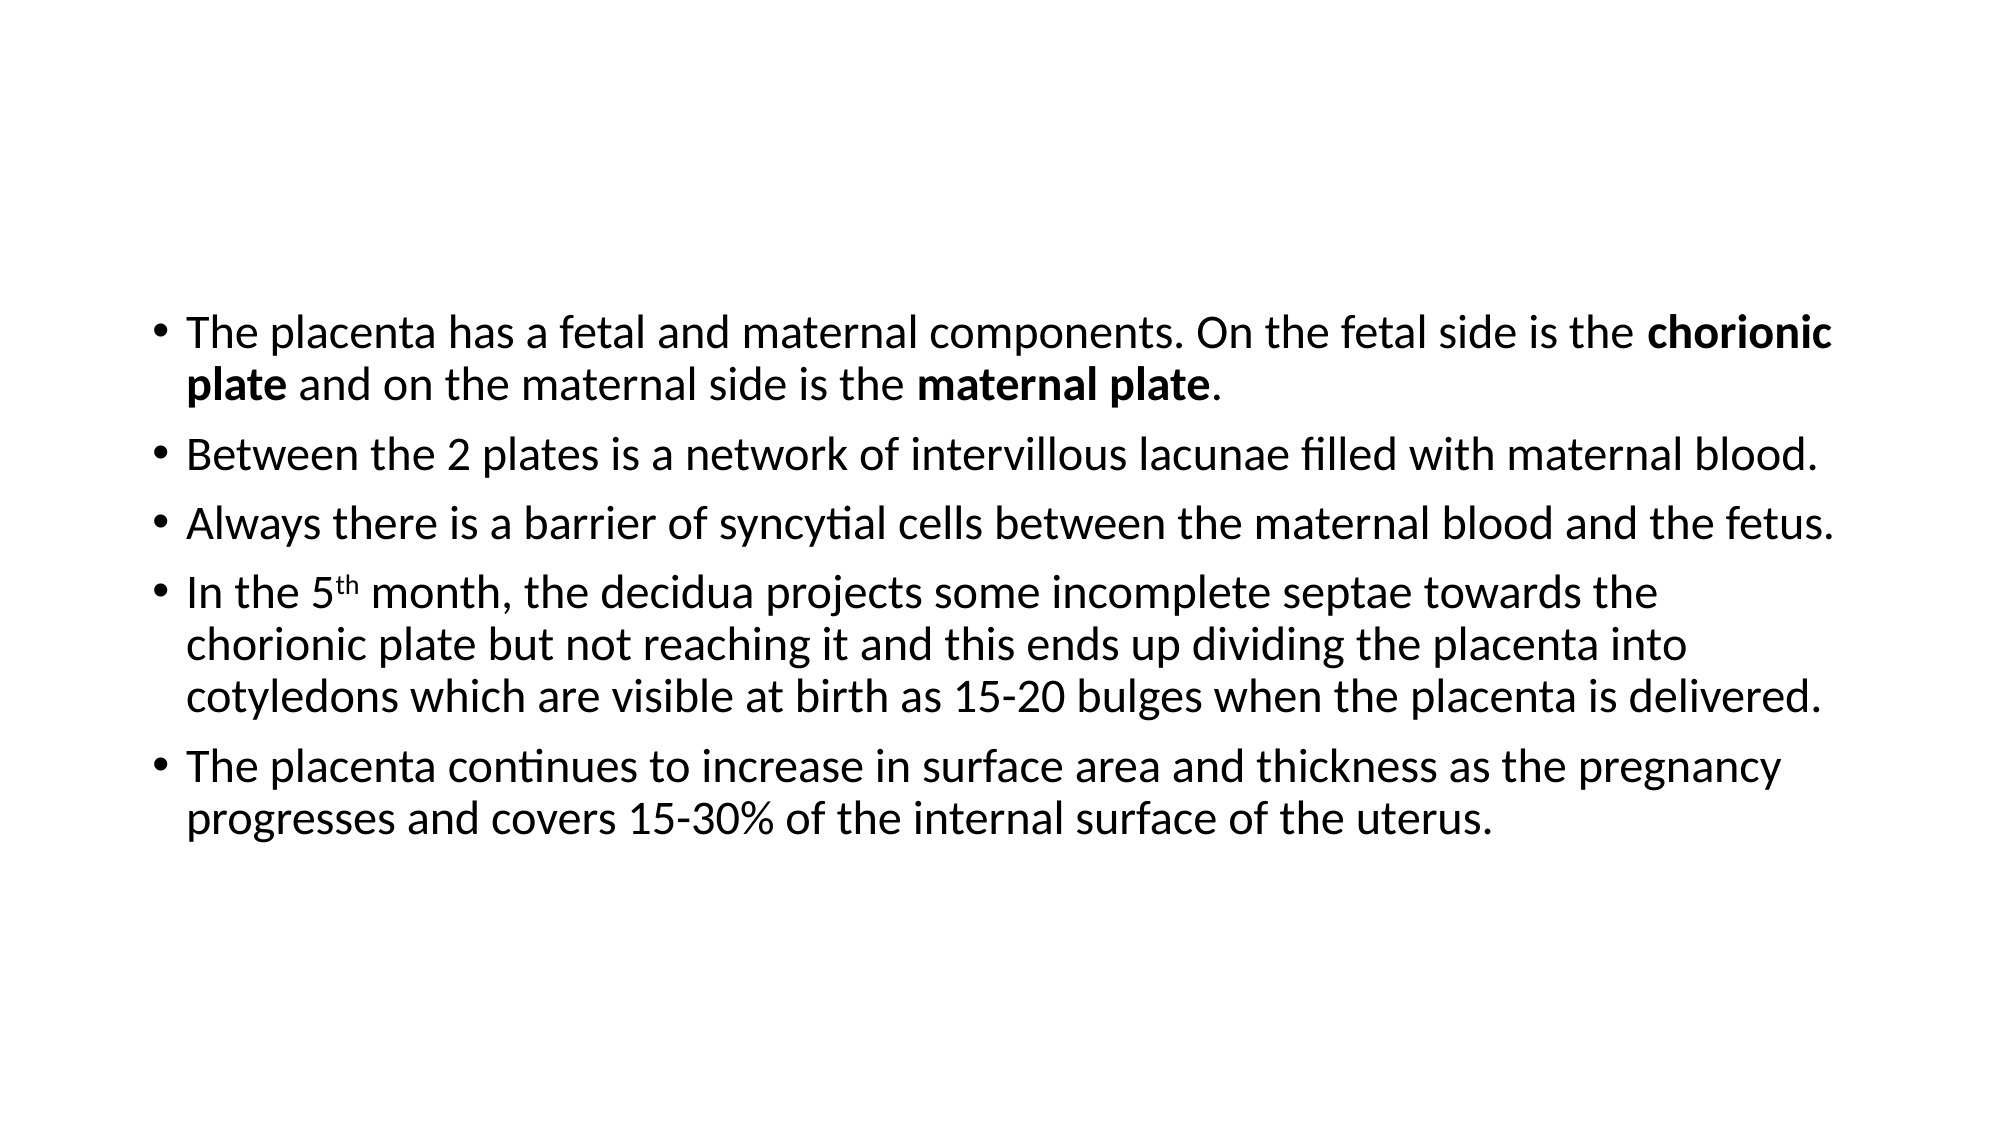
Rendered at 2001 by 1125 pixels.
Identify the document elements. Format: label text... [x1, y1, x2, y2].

list The placenta has a fetal and maternal components. On the fetal side is the chorionic plate and on the maternal side is the maternal plate. Between the 2 plates is a network of intervillous lacunae filled with maternal blood. Always there is a barrier of syncytial cells between the maternal blood and the fetus. In the 5th month, the decidua projects some incomplete septae towards the chorionic plate but not reaching it and this ends up dividing the placenta into cotyledons which are visible at birth as 15-20 bulges when the placenta is delivered. The placenta continues to increase in surface area and thickness as the pregnancy progresses and covers 15-30% of the internal surface of the uterus. [137, 299, 1863, 1014]
